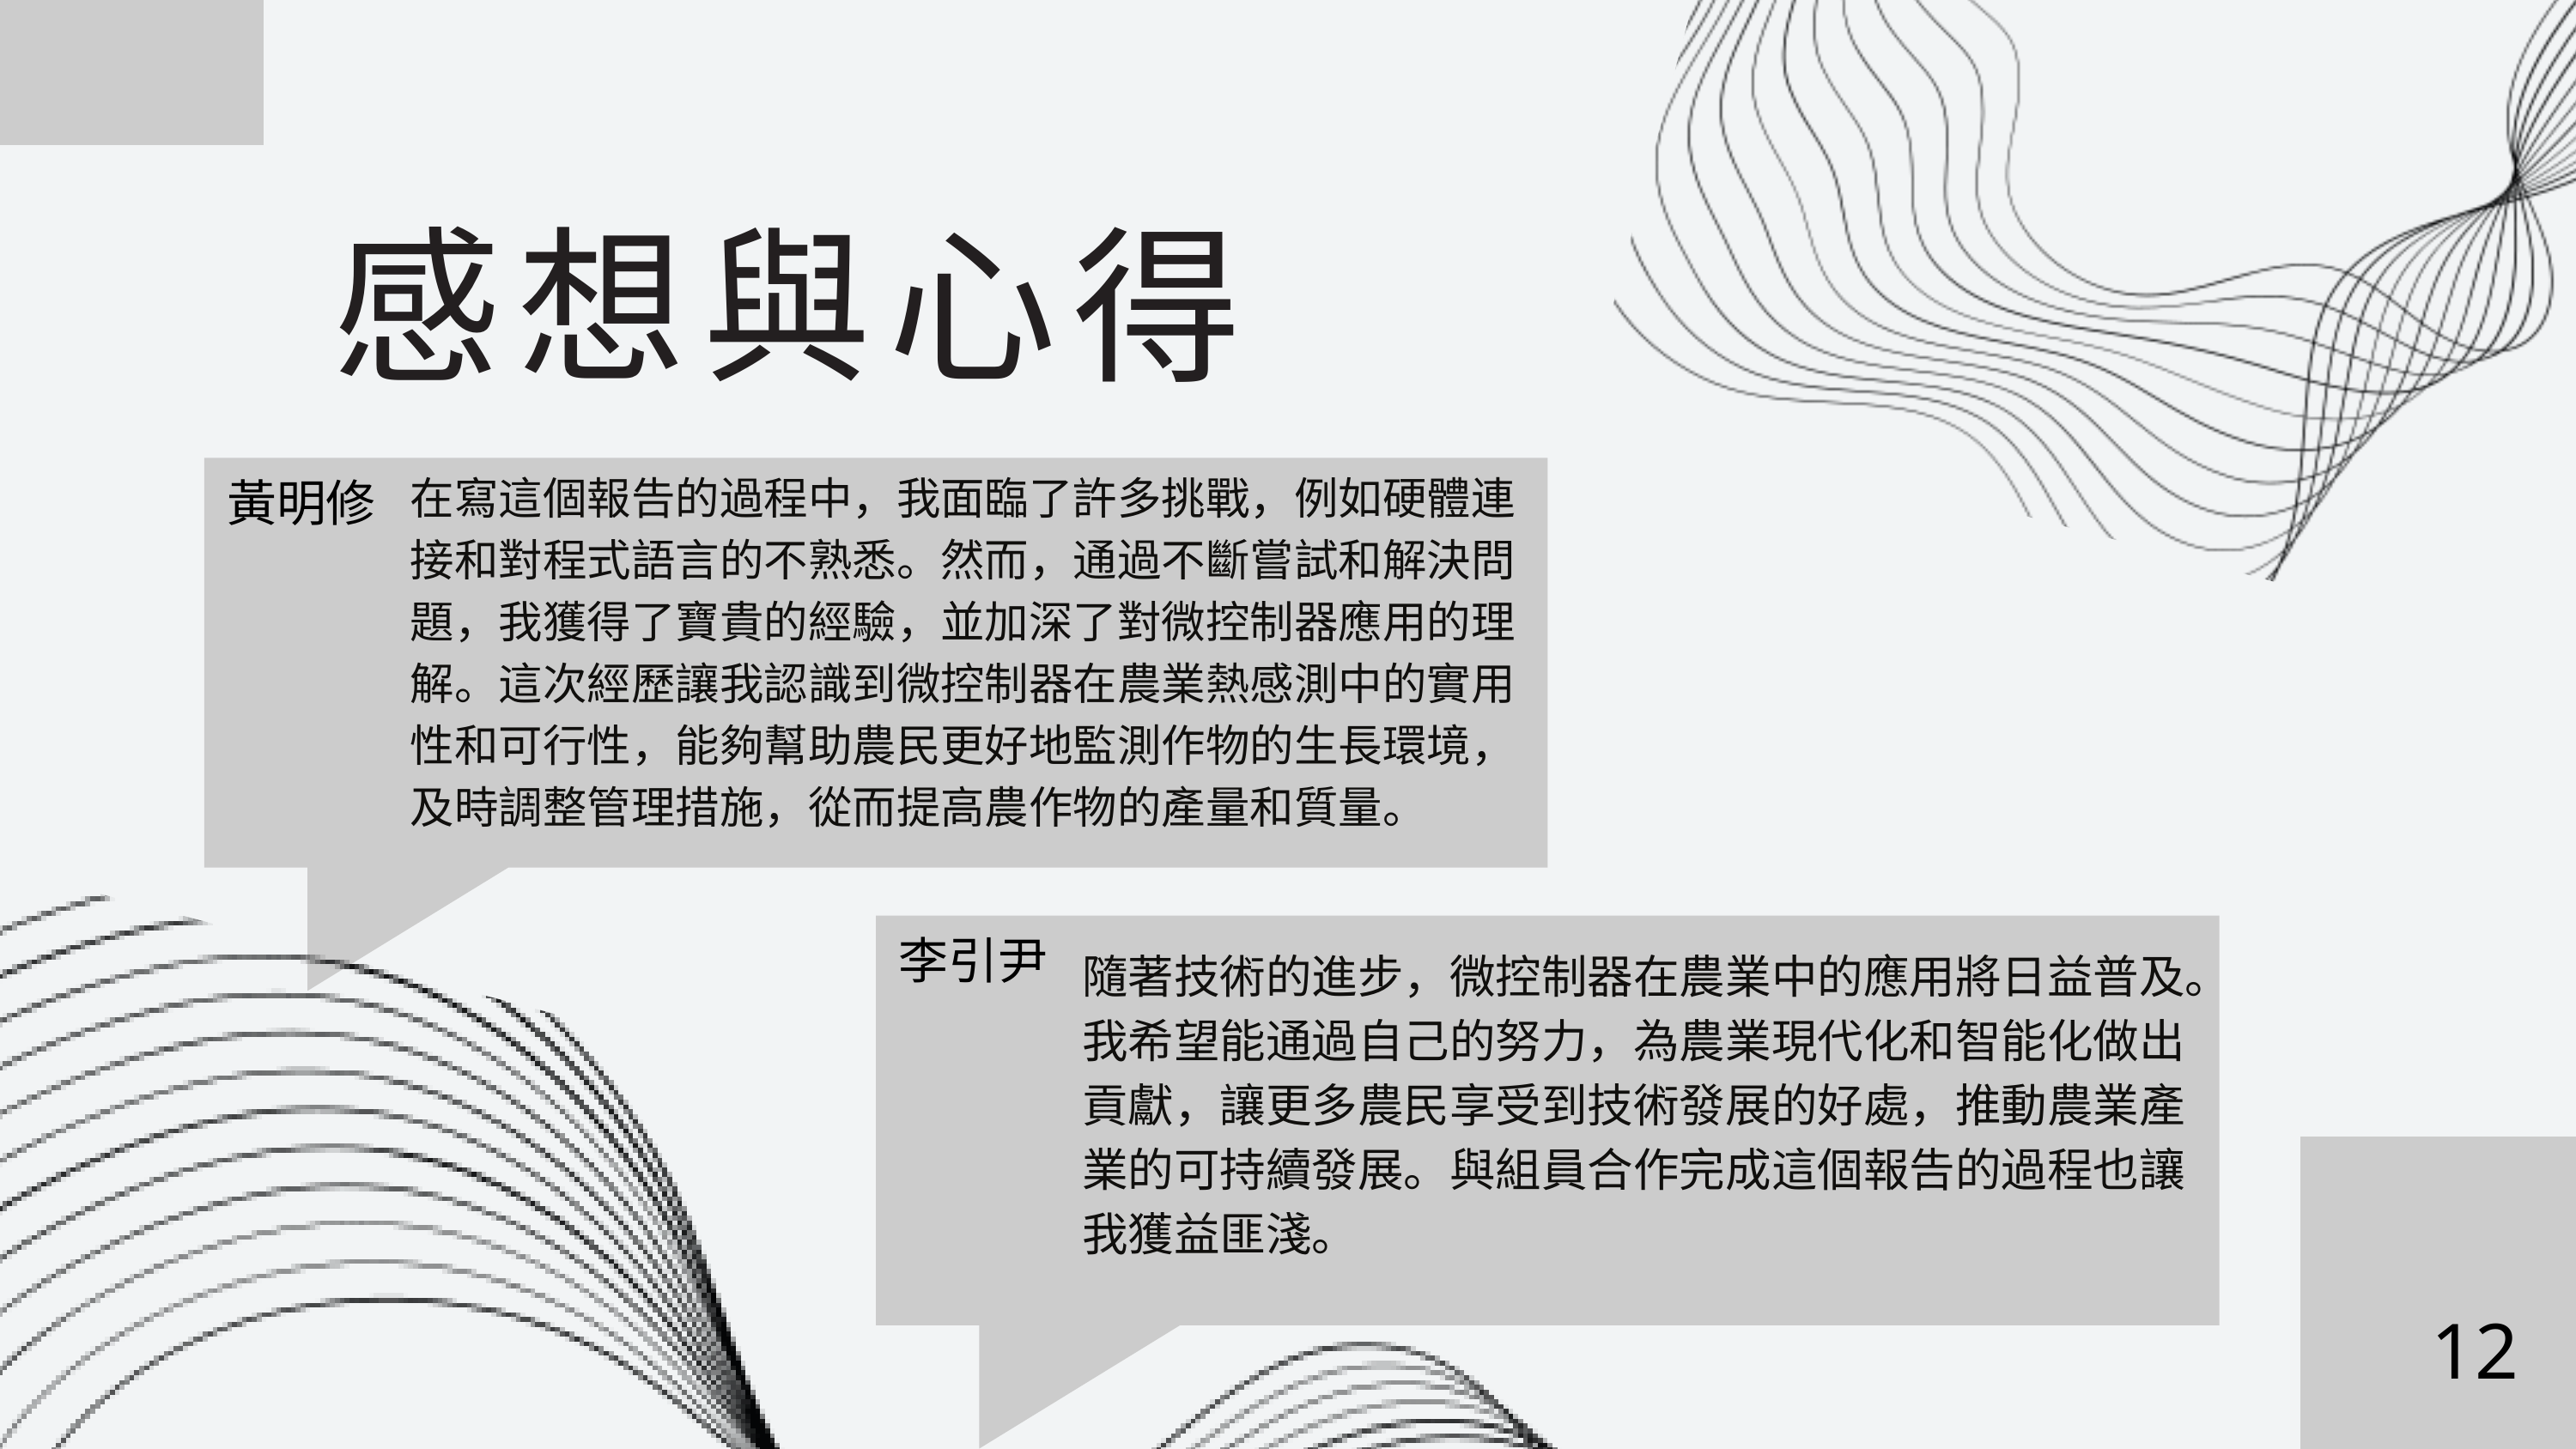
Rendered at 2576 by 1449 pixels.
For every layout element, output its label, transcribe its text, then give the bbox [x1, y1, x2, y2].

text_box 感想與心得 [332, 170, 1676, 403]
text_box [875, 915, 2220, 1449]
text_box [0, 867, 870, 1449]
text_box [204, 458, 1548, 991]
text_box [2300, 1136, 2576, 1449]
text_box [0, 0, 264, 145]
text_box [1599, 0, 2576, 654]
